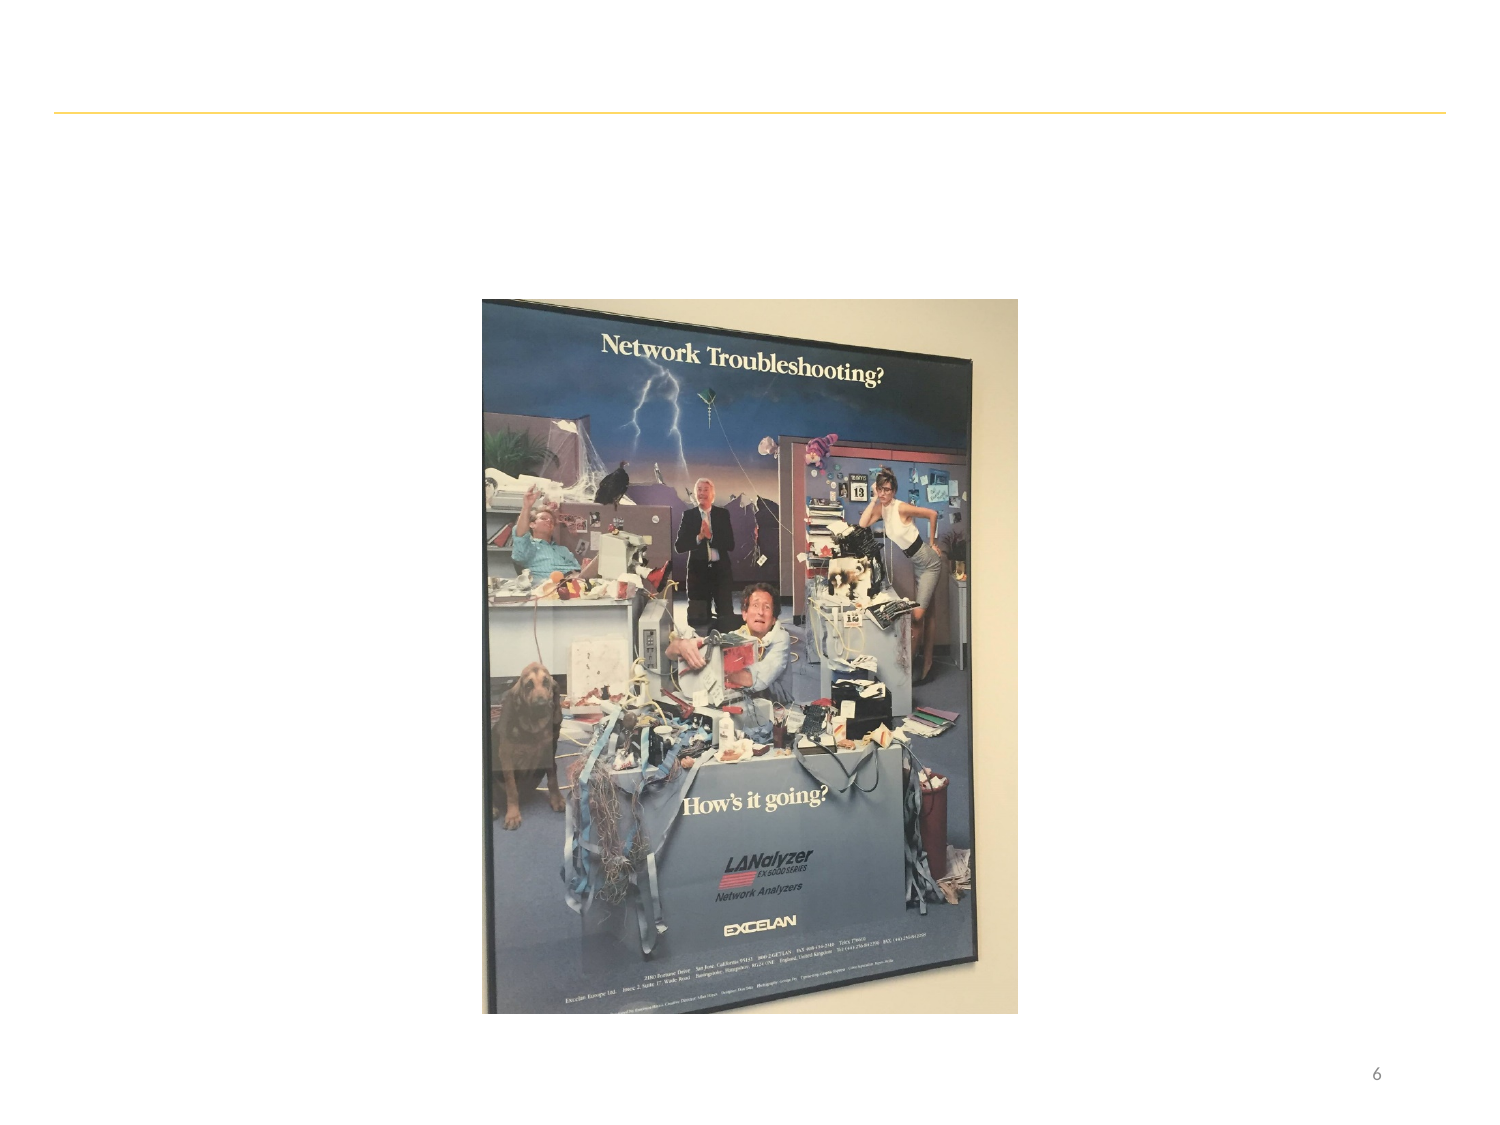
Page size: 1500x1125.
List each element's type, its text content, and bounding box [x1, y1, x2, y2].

slide_number 6 [1059, 1042, 1397, 1103]
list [482, 299, 1018, 1014]
